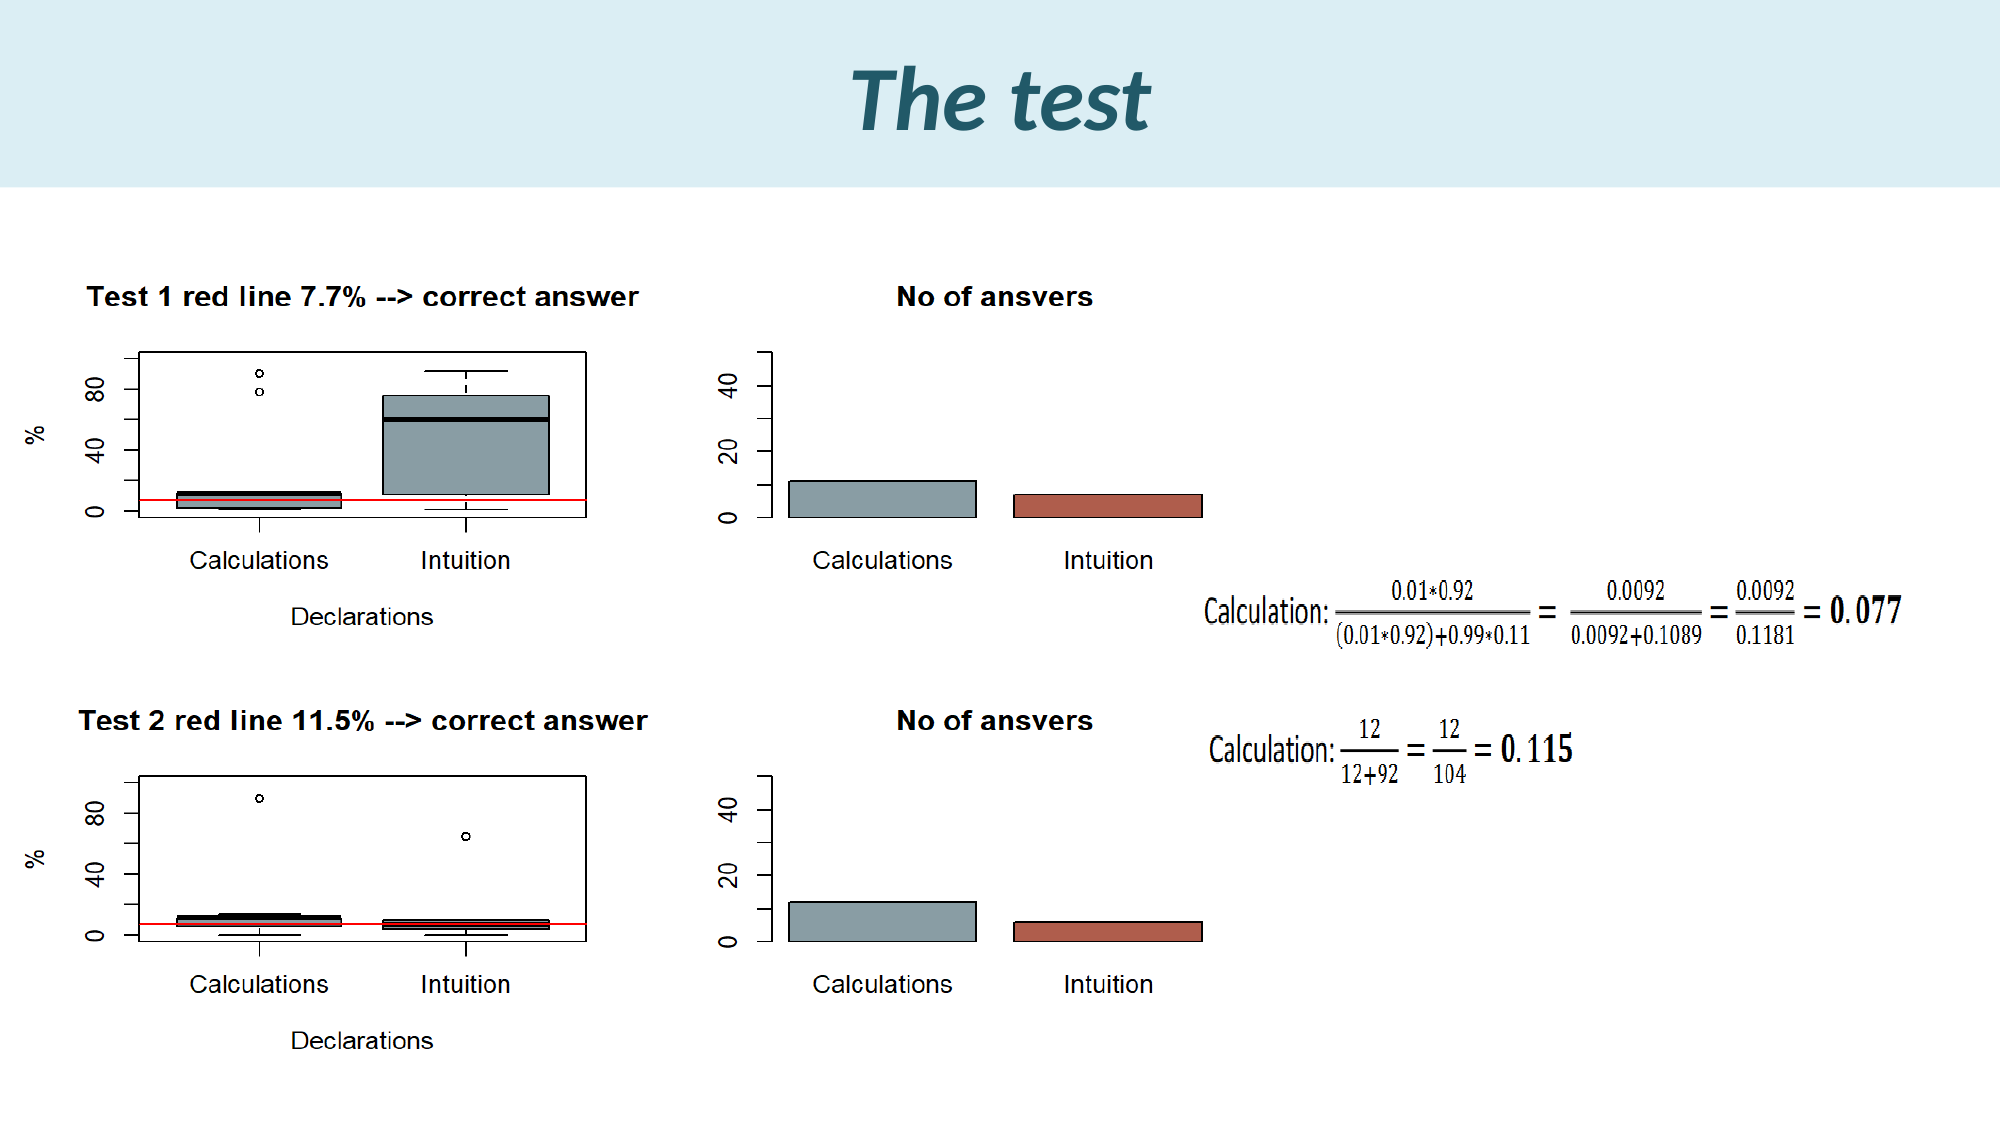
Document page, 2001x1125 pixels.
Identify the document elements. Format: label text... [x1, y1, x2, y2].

picture [16, 237, 1917, 1086]
title The test [0, 0, 2000, 188]
